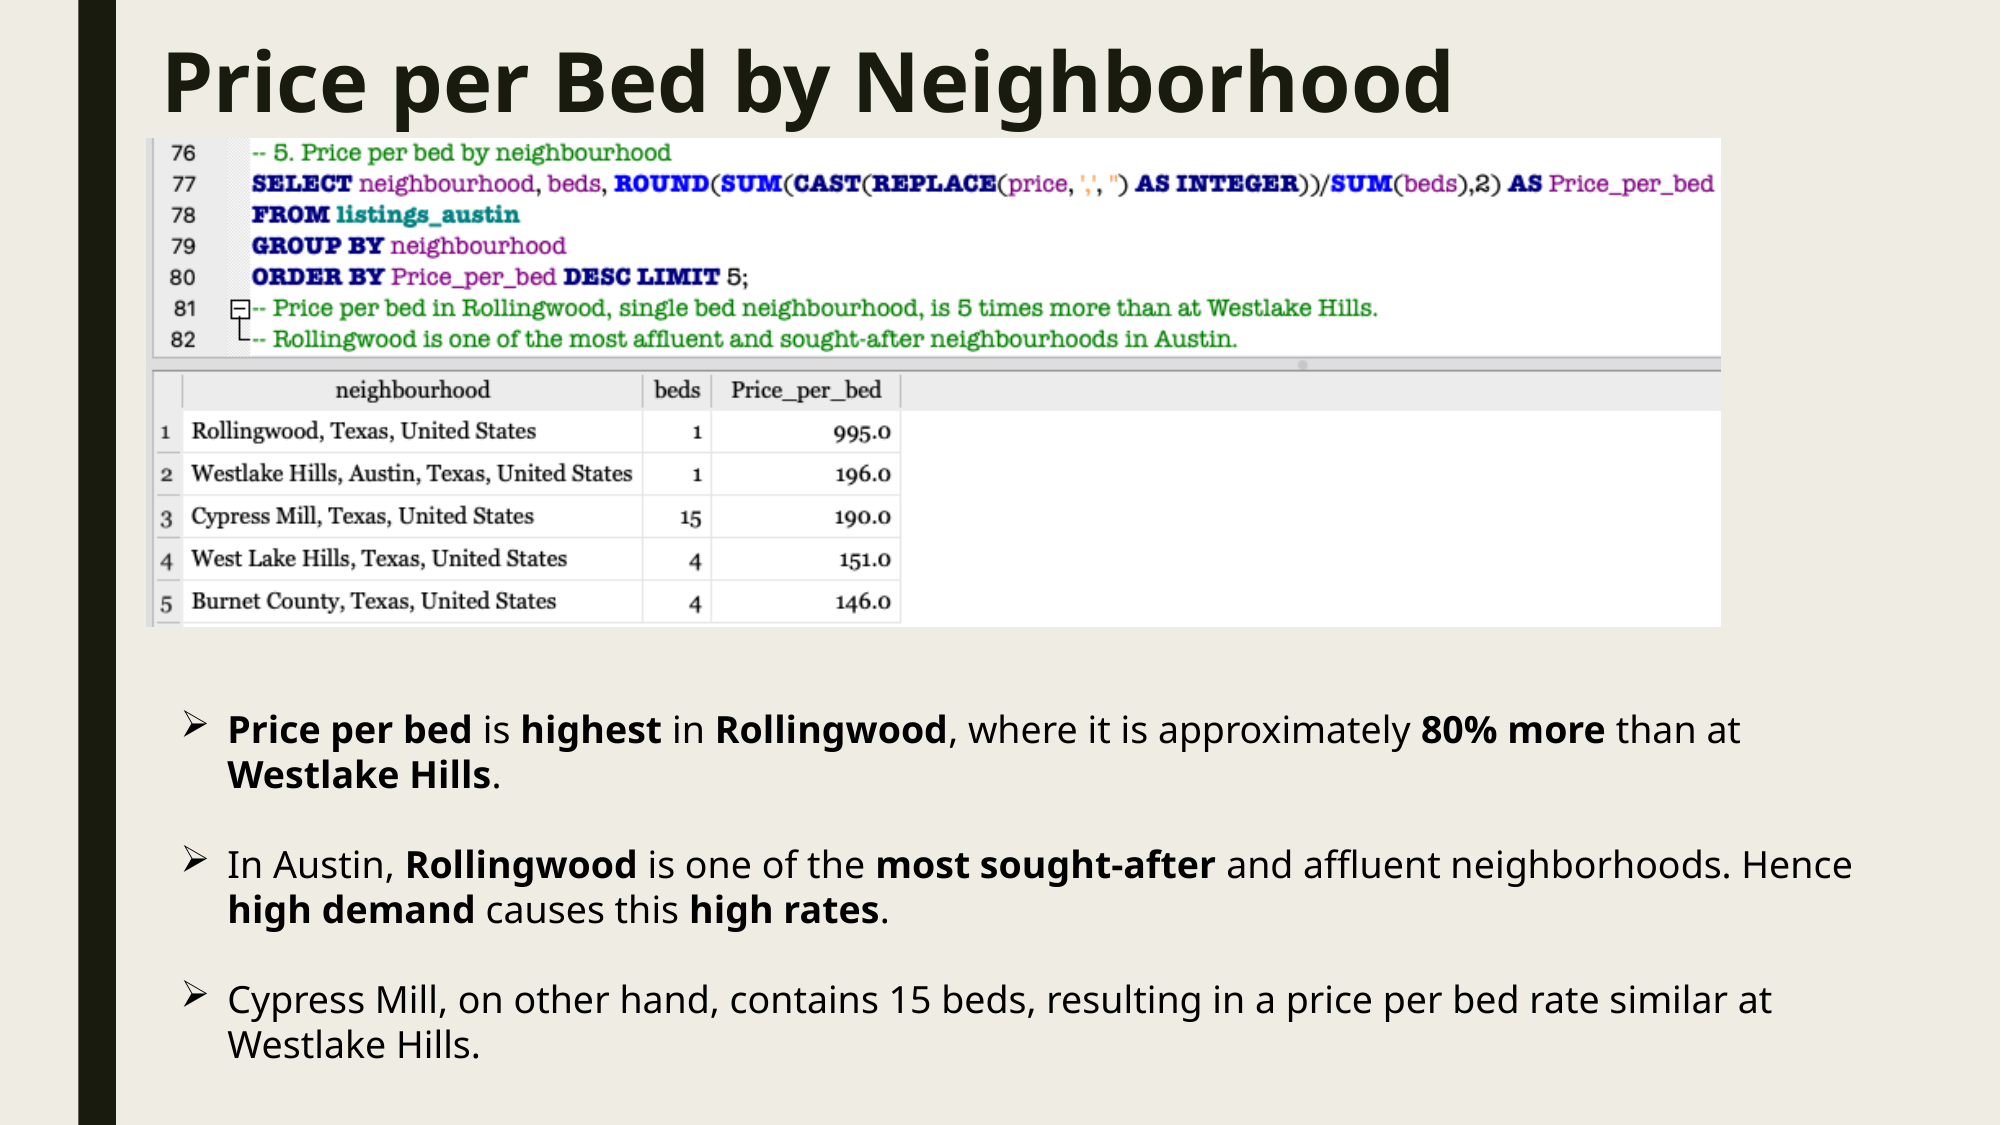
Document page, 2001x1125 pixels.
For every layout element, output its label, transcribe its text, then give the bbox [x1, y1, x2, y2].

text_box Price per bed is highest in Rollingwood, where it is approximately 80% more than at Westlake Hills. In Austin, Rollingwood is one of the most sought-after and affluent neighborhoods. Hence high demand causes this high rates. Cypress Mill, on other hand, contains 15 beds, resulting in a price per bed rate similar at Westlake Hills. [165, 698, 1893, 1074]
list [145, 138, 1721, 627]
title Price per Bed by Neighborhood [146, 33, 1757, 139]
